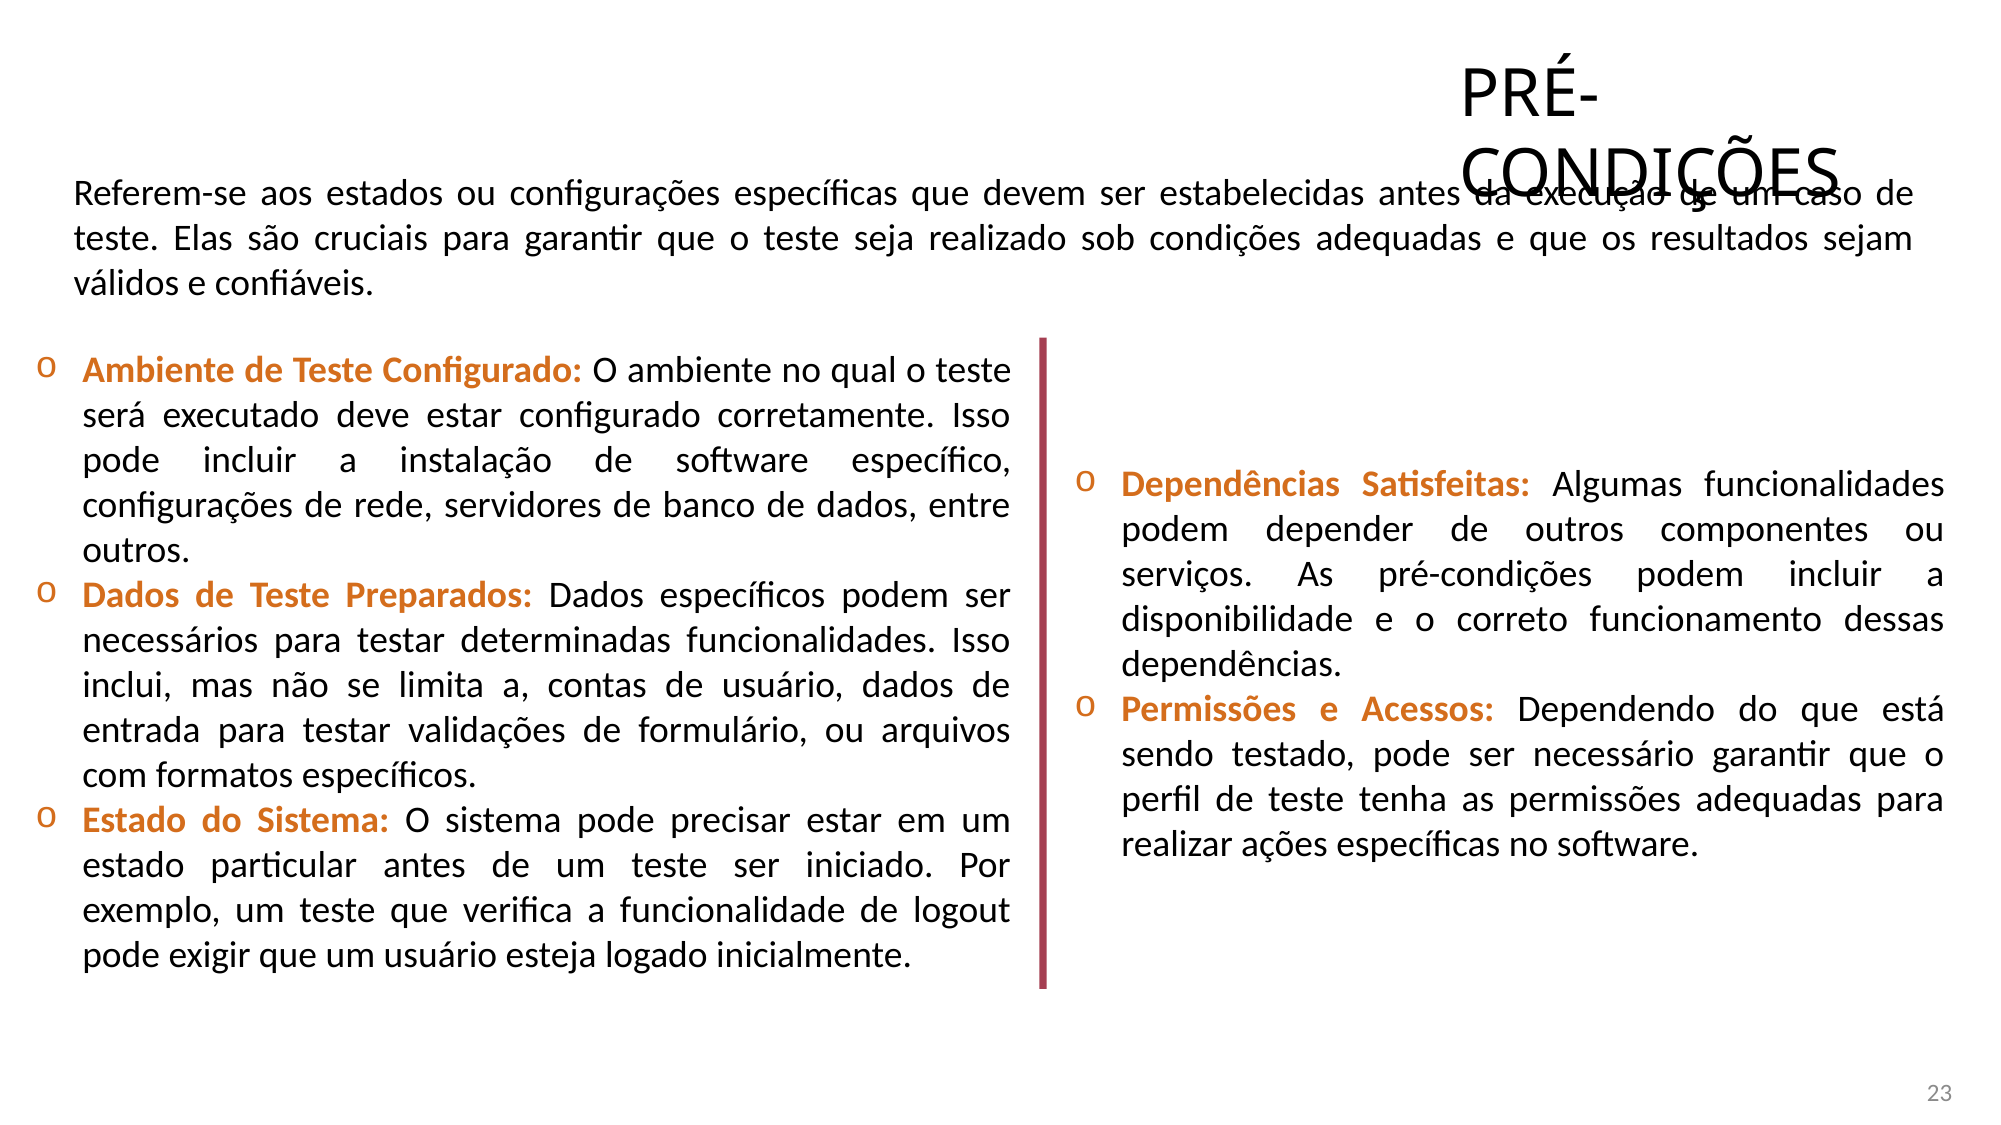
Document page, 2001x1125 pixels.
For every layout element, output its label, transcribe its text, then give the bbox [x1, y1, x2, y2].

text_box Referem-se aos estados ou configurações específicas que devem ser estabelecidas antes da execução de um caso de teste. Elas são cruciais para garantir que o teste seja realizado sob condições adequadas e que os resultados sejam válidos e confiáveis. [58, 160, 1931, 311]
text_box Ambiente de Teste Configurado: O ambiente no qual o teste será executado deve estar configurado corretamente. Isso pode incluir a instalação de software específico, configurações de rede, servidores de banco de dados, entre outros. Dados de Teste Preparados: Dados específicos podem ser necessários para testar determinadas funcionalidades. Isso inclui, mas não se limita a, contas de usuário, dados de entrada para testar validações de formulário, ou arquivos com formatos específicos. Estado do Sistema: O sistema pode precisar estar em um estado particular antes de um teste ser iniciado. Por exemplo, um teste que verifica a funcionalidade de logout pode exigir que um usuário esteja logado inicialmente. [20, 337, 1027, 983]
text_box Dependências Satisfeitas: Algumas funcionalidades podem depender de outros componentes ou serviços. As pré-condições podem incluir a disponibilidade e o correto funcionamento dessas dependências. Permissões e Acessos: Dependendo do que está sendo testado, pode ser necessário garantir que o perfil de teste tenha as permissões adequadas para realizar ações específicas no software. [1059, 451, 1960, 871]
slide_number 23 [1894, 1061, 1968, 1121]
text_box [1038, 337, 1048, 990]
text_box PRÉ-CONDIÇÕES [1444, 42, 1968, 218]
